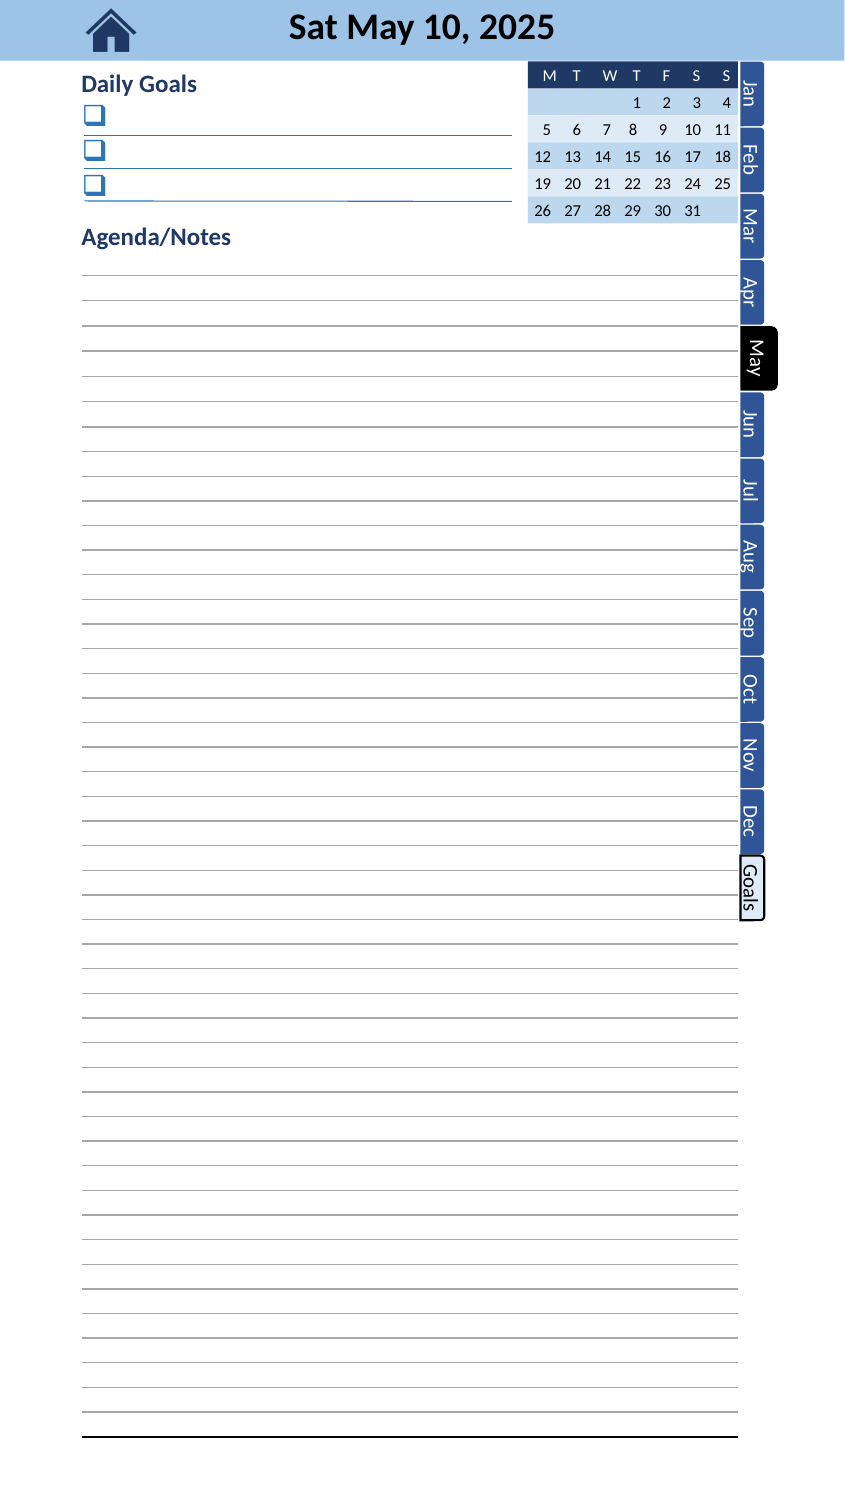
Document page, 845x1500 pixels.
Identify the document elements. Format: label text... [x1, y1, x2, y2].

picture [82, 1, 140, 59]
list Sat May 10, 2025 [190, 0, 655, 61]
